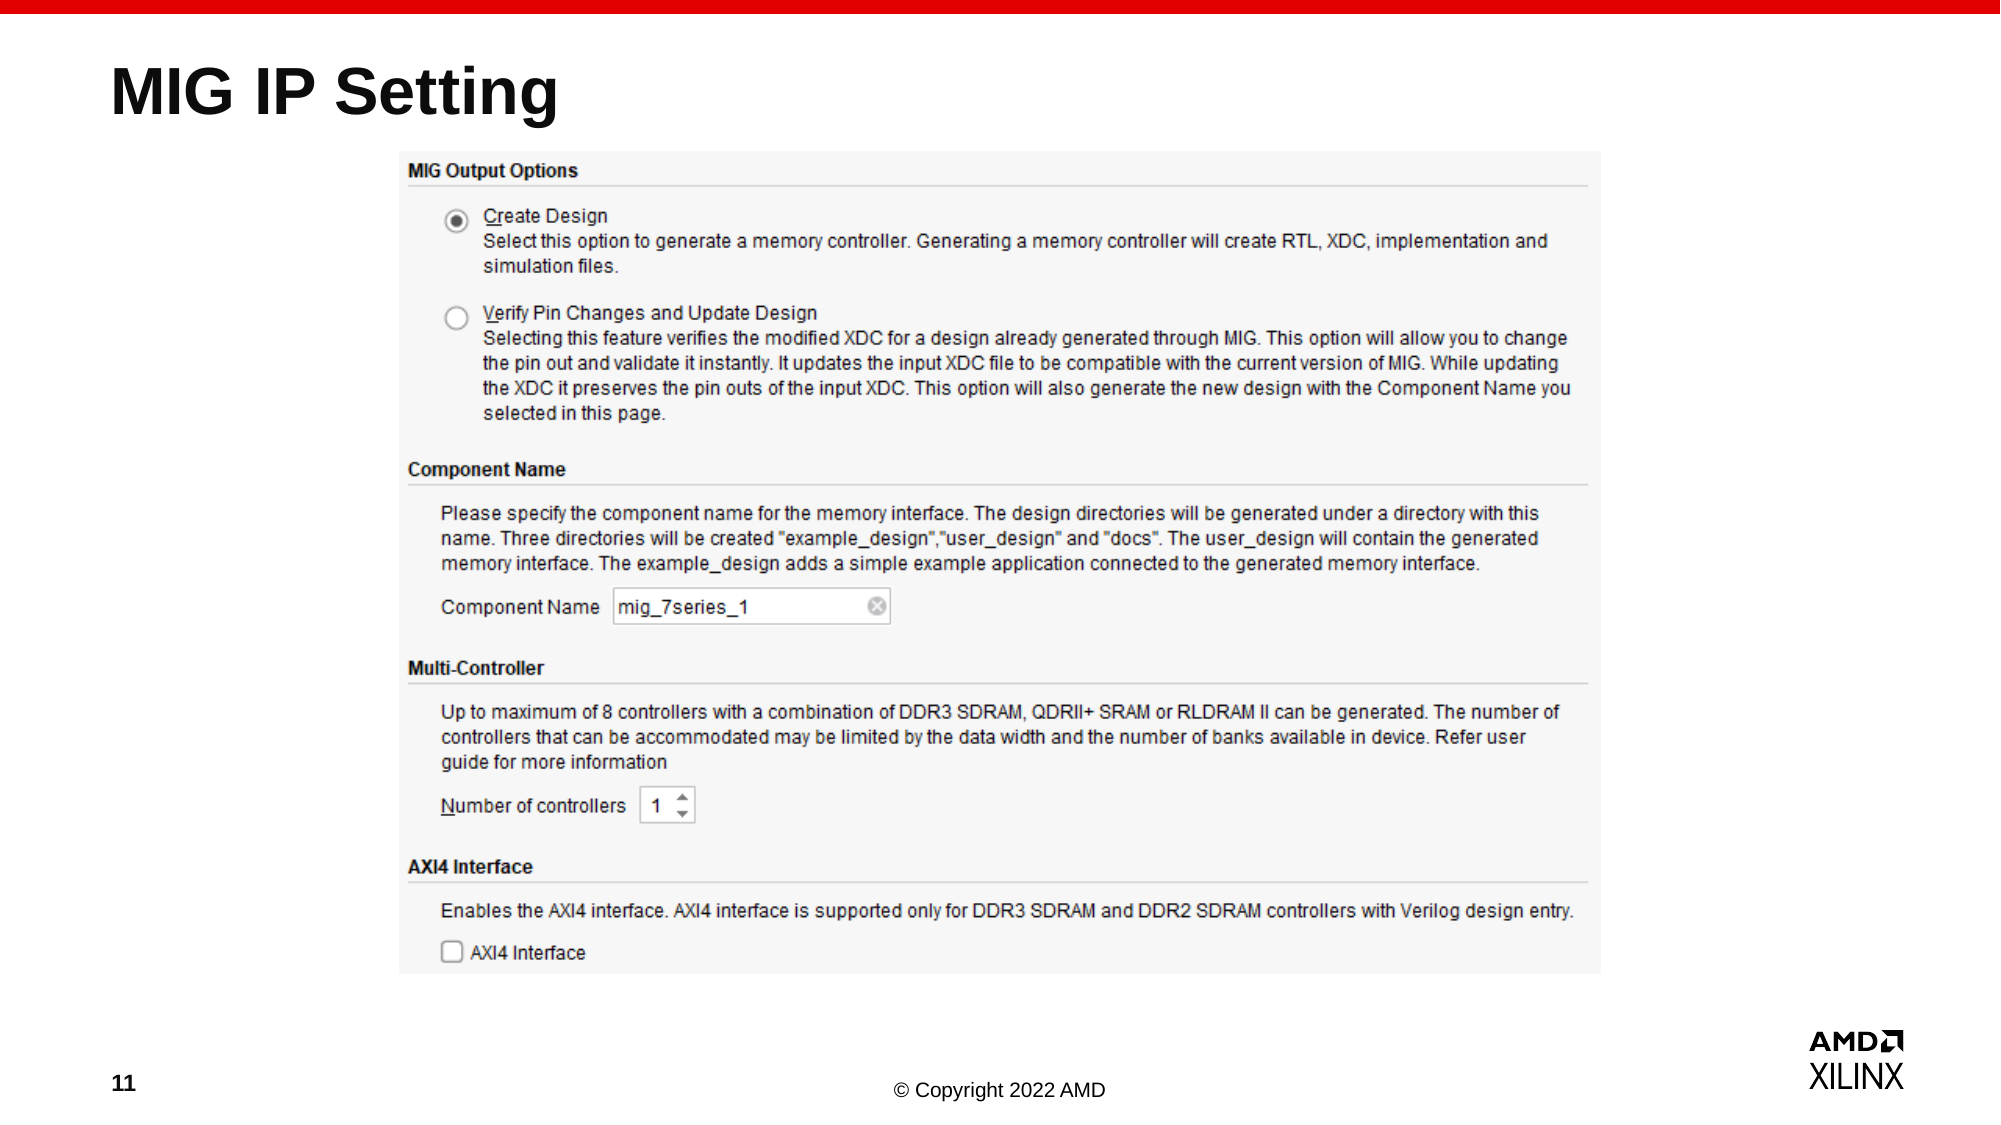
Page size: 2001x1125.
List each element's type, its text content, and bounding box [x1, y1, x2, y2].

picture [399, 151, 1601, 974]
picture [1809, 1030, 1904, 1089]
title MIG IP Setting [95, 50, 1905, 147]
slide_number 11 [96, 1043, 257, 1104]
